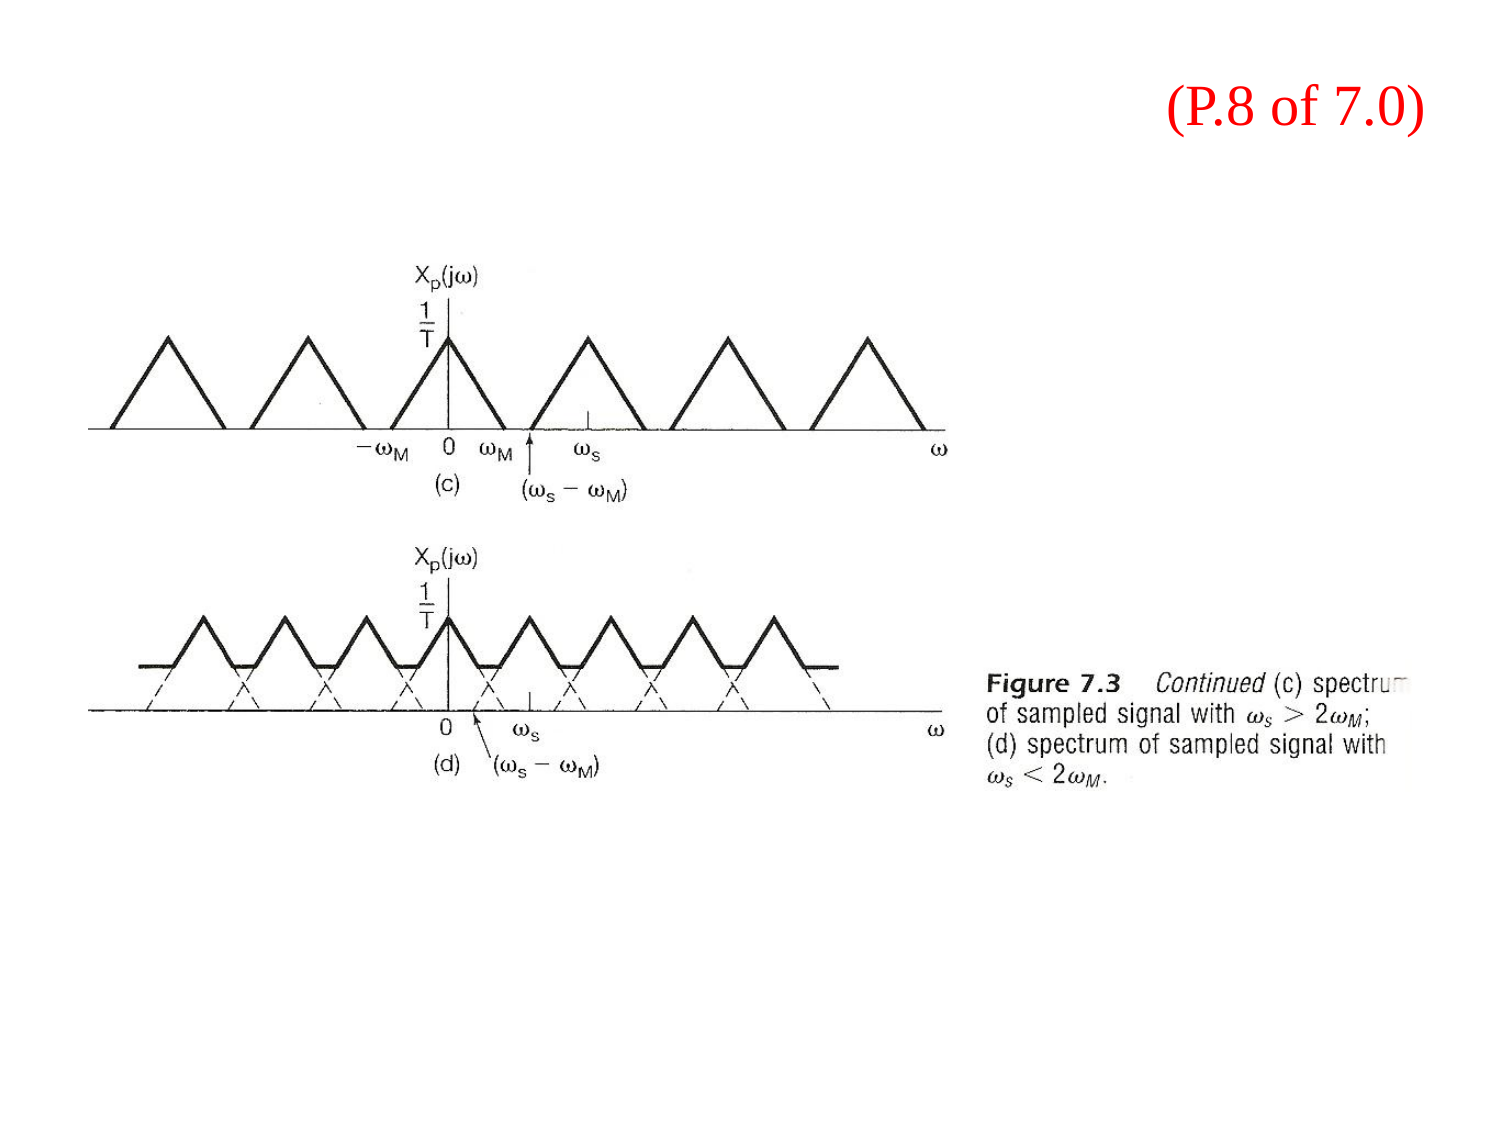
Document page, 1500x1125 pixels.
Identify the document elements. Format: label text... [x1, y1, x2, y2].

picture [88, 255, 1412, 793]
text_box (P.8 of 7.0) [1151, 59, 1500, 145]
